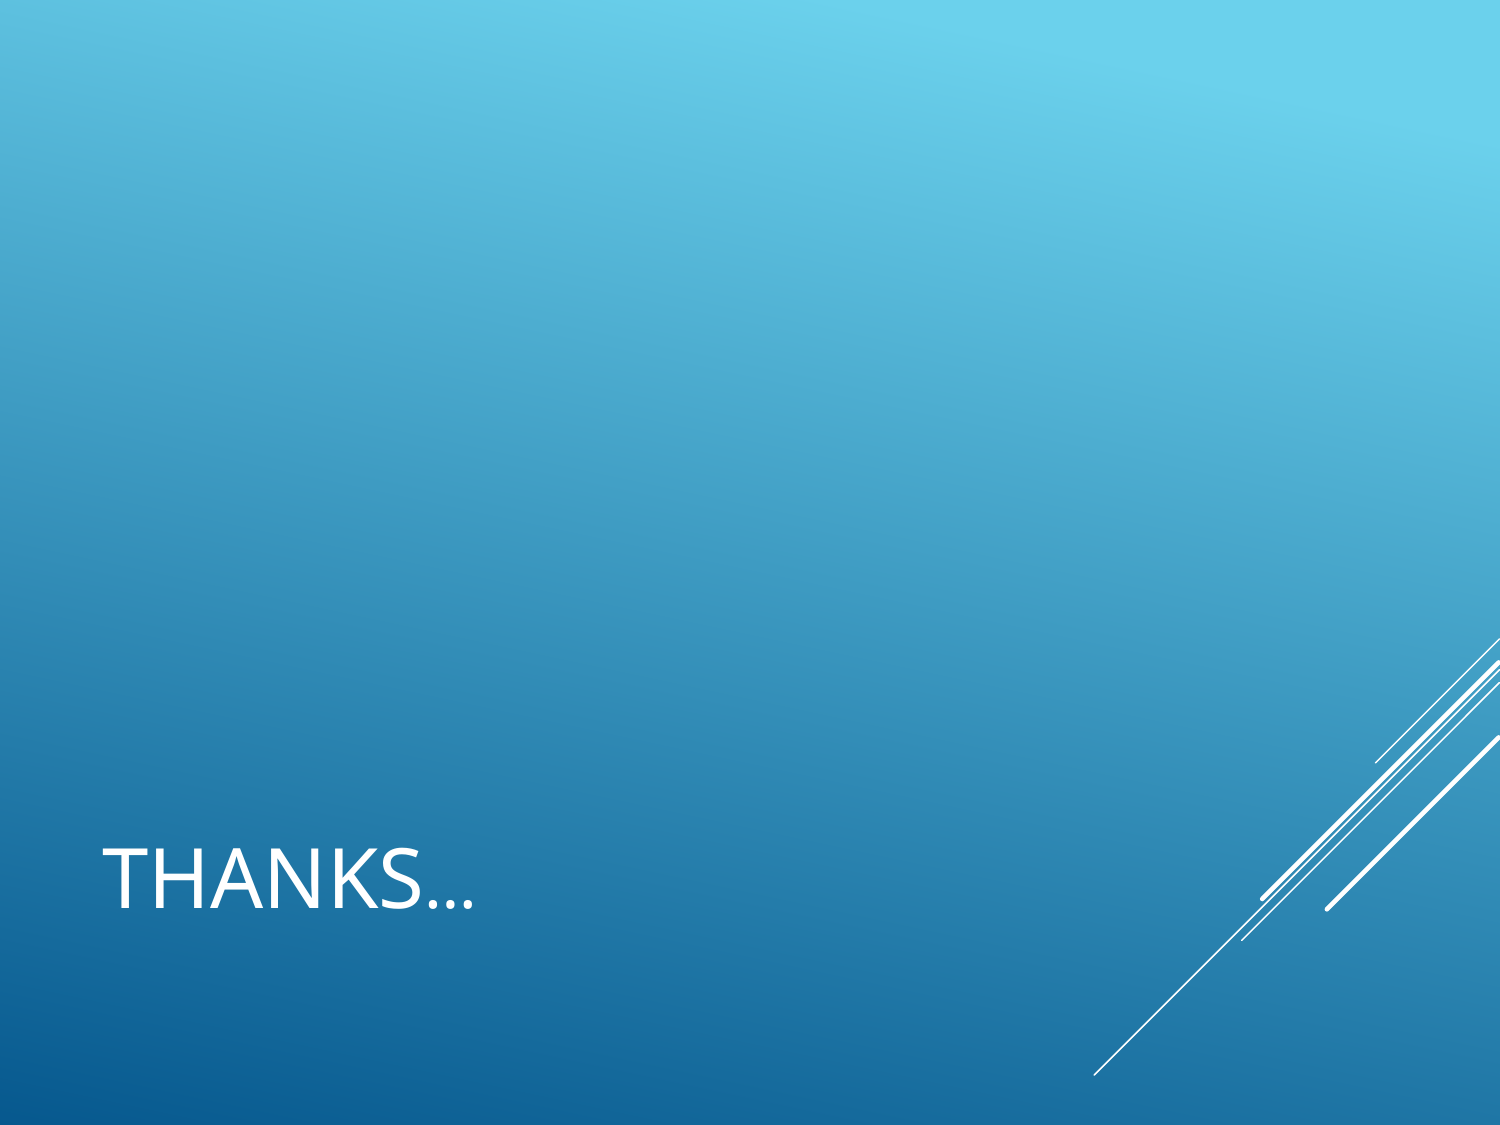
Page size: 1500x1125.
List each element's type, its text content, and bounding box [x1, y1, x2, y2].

title Thanks… [87, 737, 1500, 1013]
